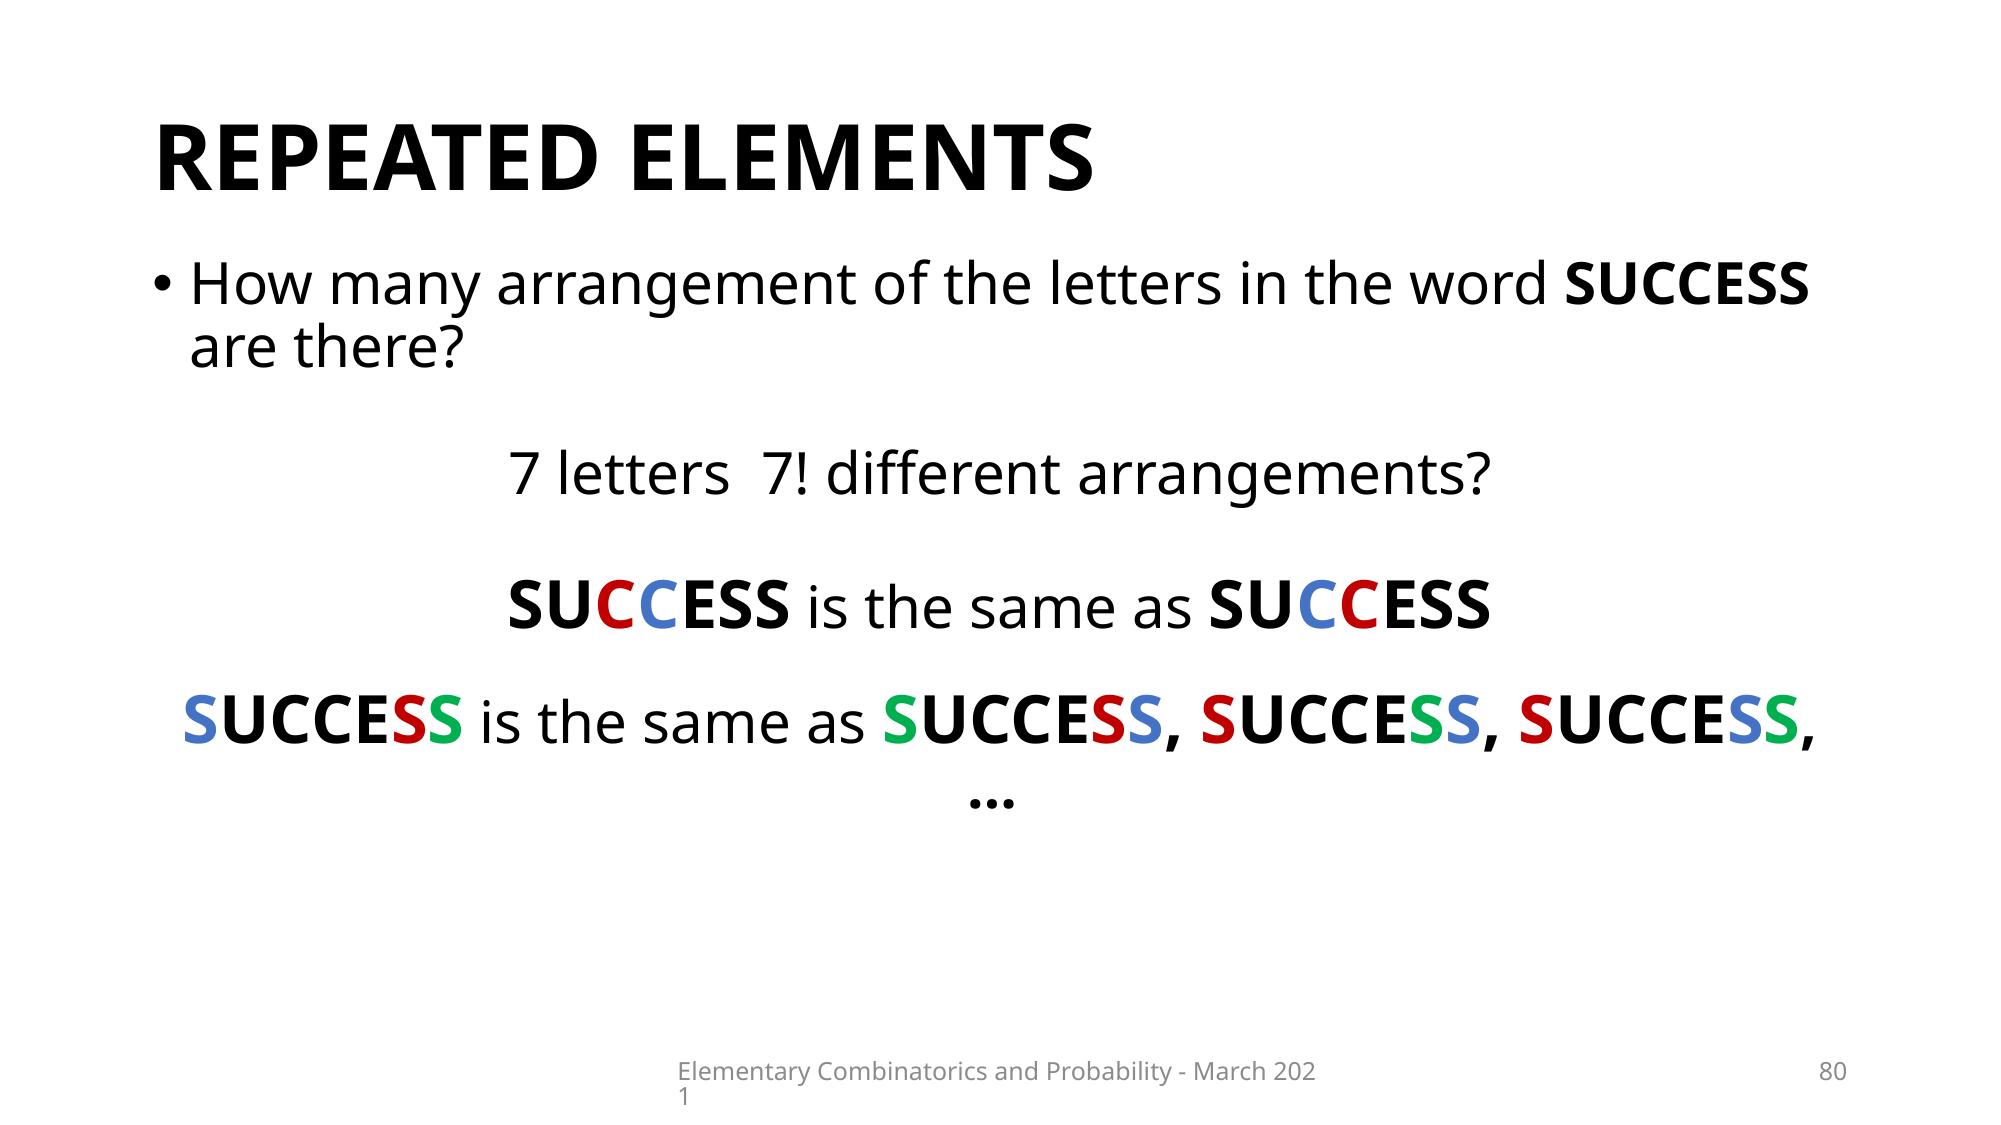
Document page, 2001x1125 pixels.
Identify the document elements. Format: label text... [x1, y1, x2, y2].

footer Elementary Combinatorics and Probability - March 2021 [662, 1042, 1338, 1103]
slide_number 80 [1412, 1042, 1863, 1103]
title Repeated elements [137, 52, 1863, 270]
